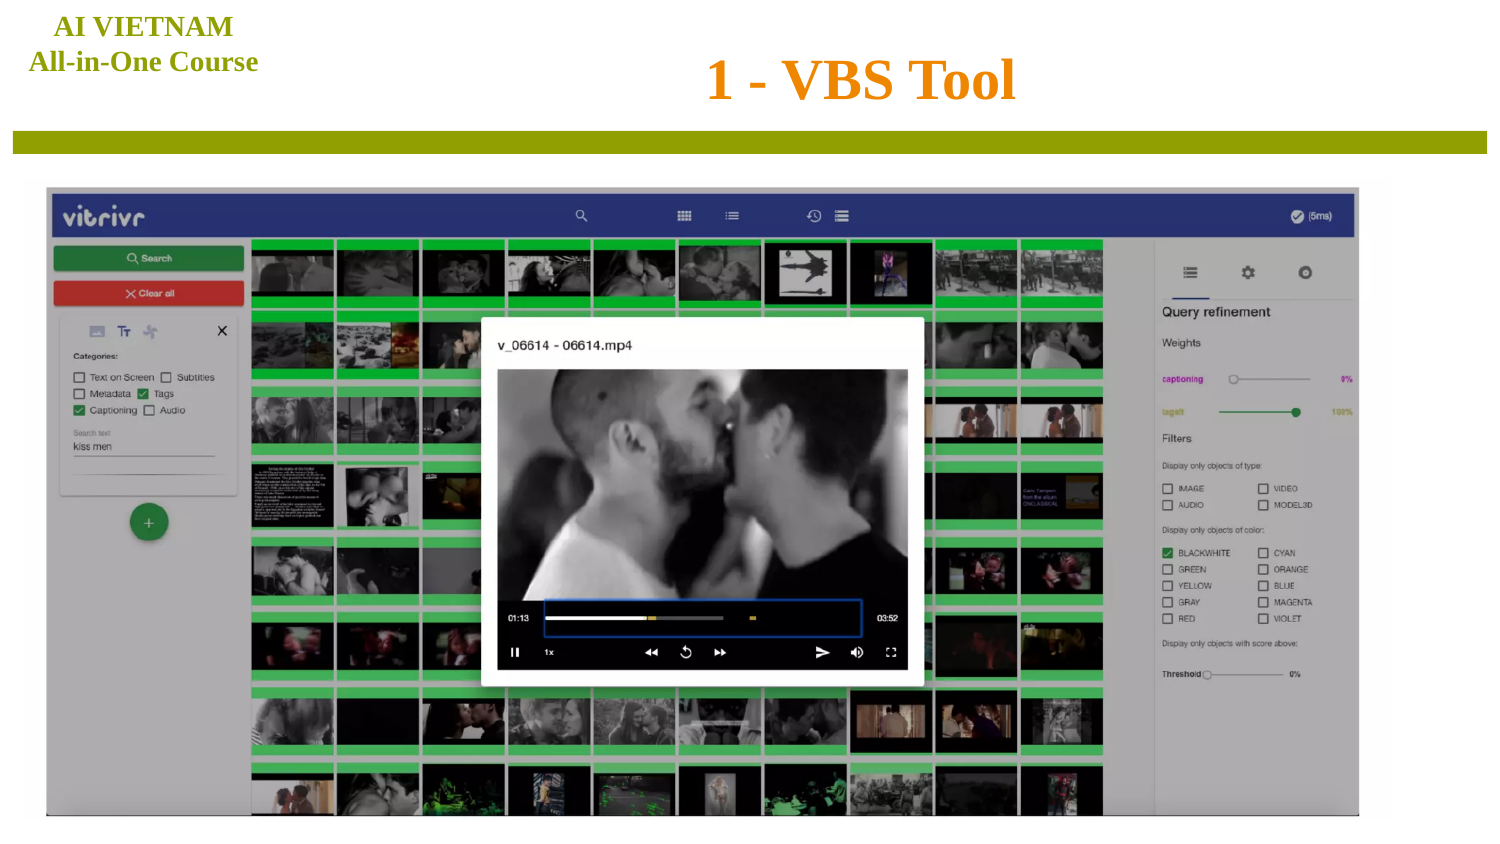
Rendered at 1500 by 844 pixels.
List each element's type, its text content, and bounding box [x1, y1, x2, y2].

text_box AI VIETNAM All-in-One Course [12, 0, 275, 86]
picture [24, 178, 1391, 819]
title 1 - VBS Tool [357, 26, 1366, 120]
text_box [12, 130, 1488, 154]
